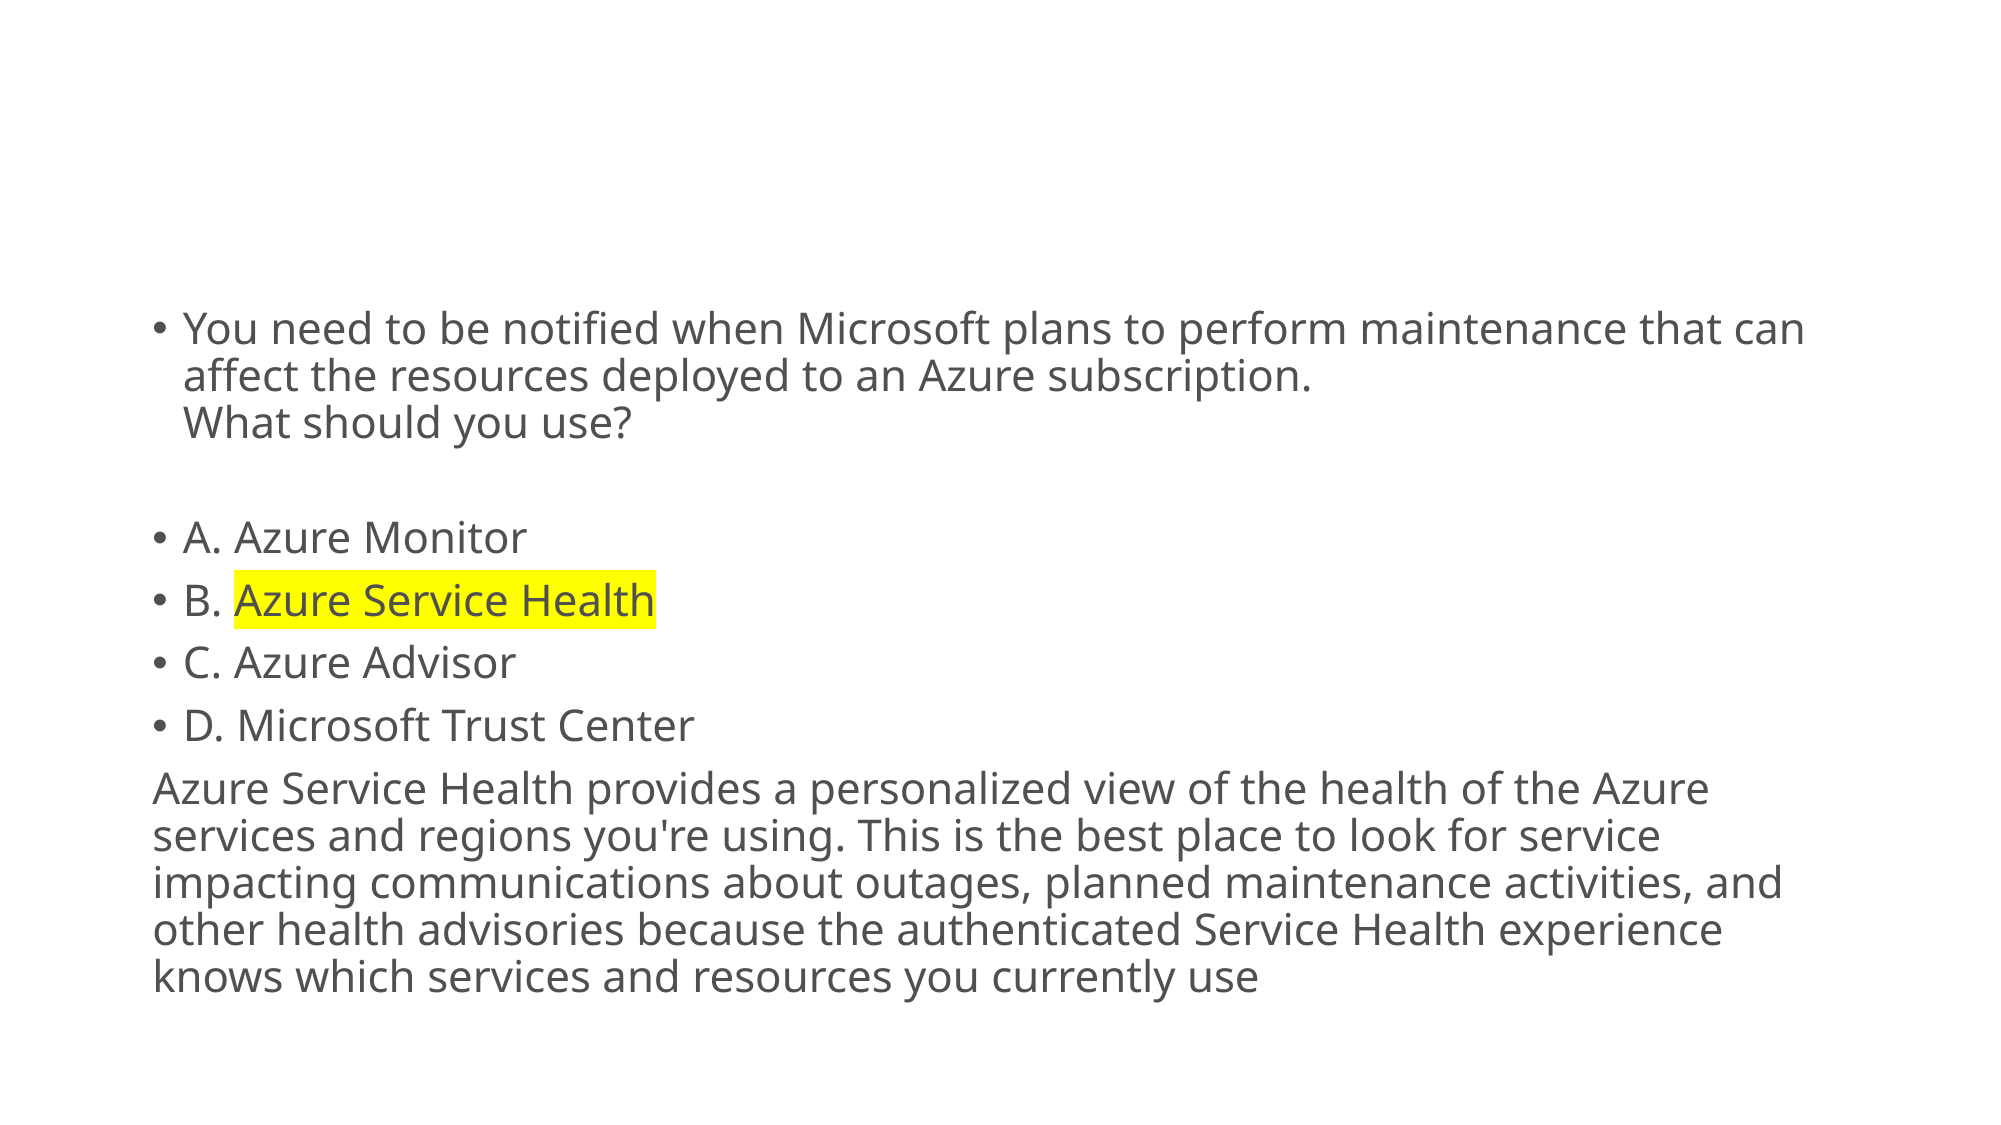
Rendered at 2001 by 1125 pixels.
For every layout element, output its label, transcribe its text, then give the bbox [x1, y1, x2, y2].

list You need to be notified when Microsoft plans to perform maintenance that can affect the resources deployed to an Azure subscription. What should you use? A. Azure Monitor B. Azure Service Health C. Azure Advisor D. Microsoft Trust Center Azure Service Health provides a personalized view of the health of the Azure services and regions you're using. This is the best place to look for service impacting communications about outages, planned maintenance activities, and other health advisories because the authenticated Service Health experience knows which services and resources you currently use [137, 299, 1863, 1014]
